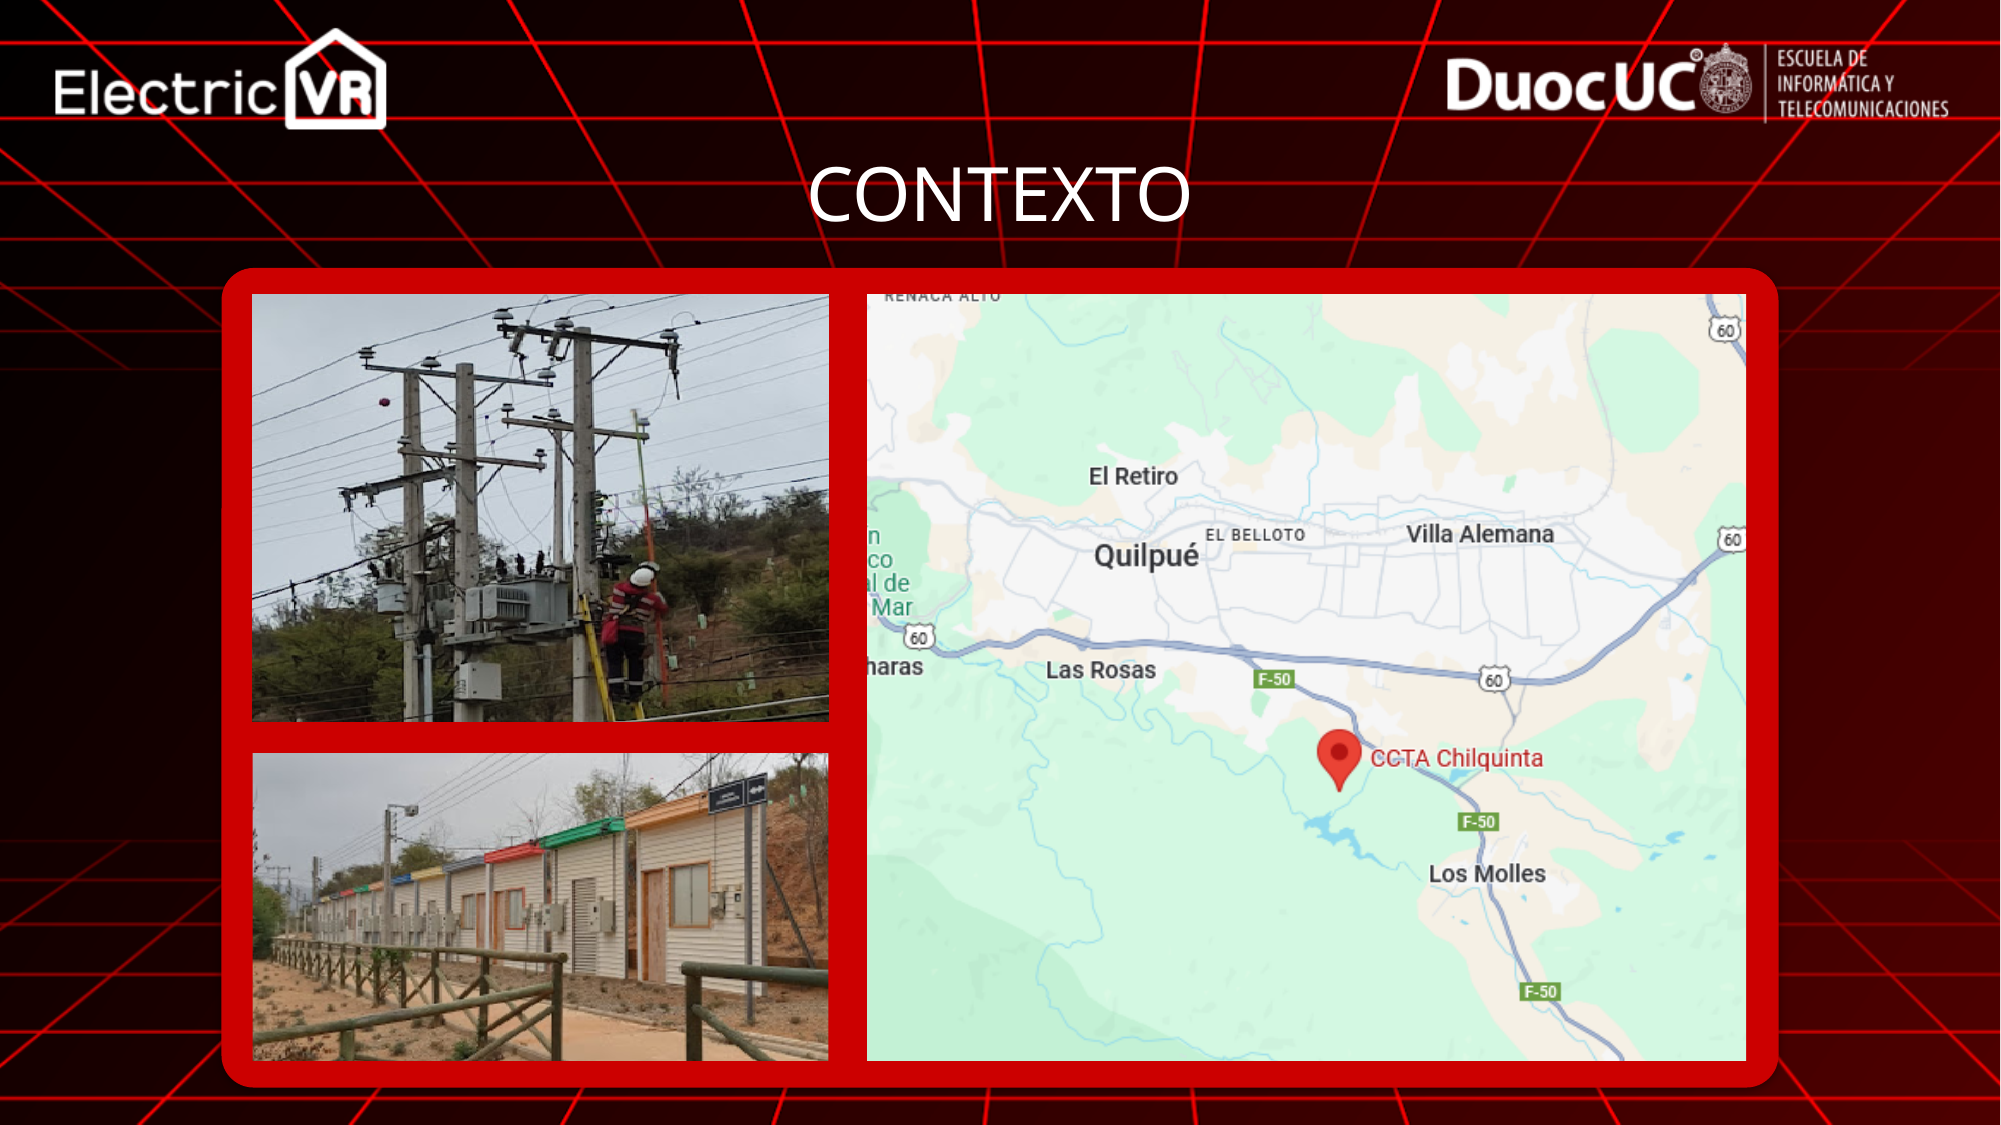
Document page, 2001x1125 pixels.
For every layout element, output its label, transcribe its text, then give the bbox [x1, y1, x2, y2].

text_box CONTEXTO [0, 139, 2000, 245]
picture [0, 0, 2001, 1125]
text_box [221, 267, 1779, 1088]
